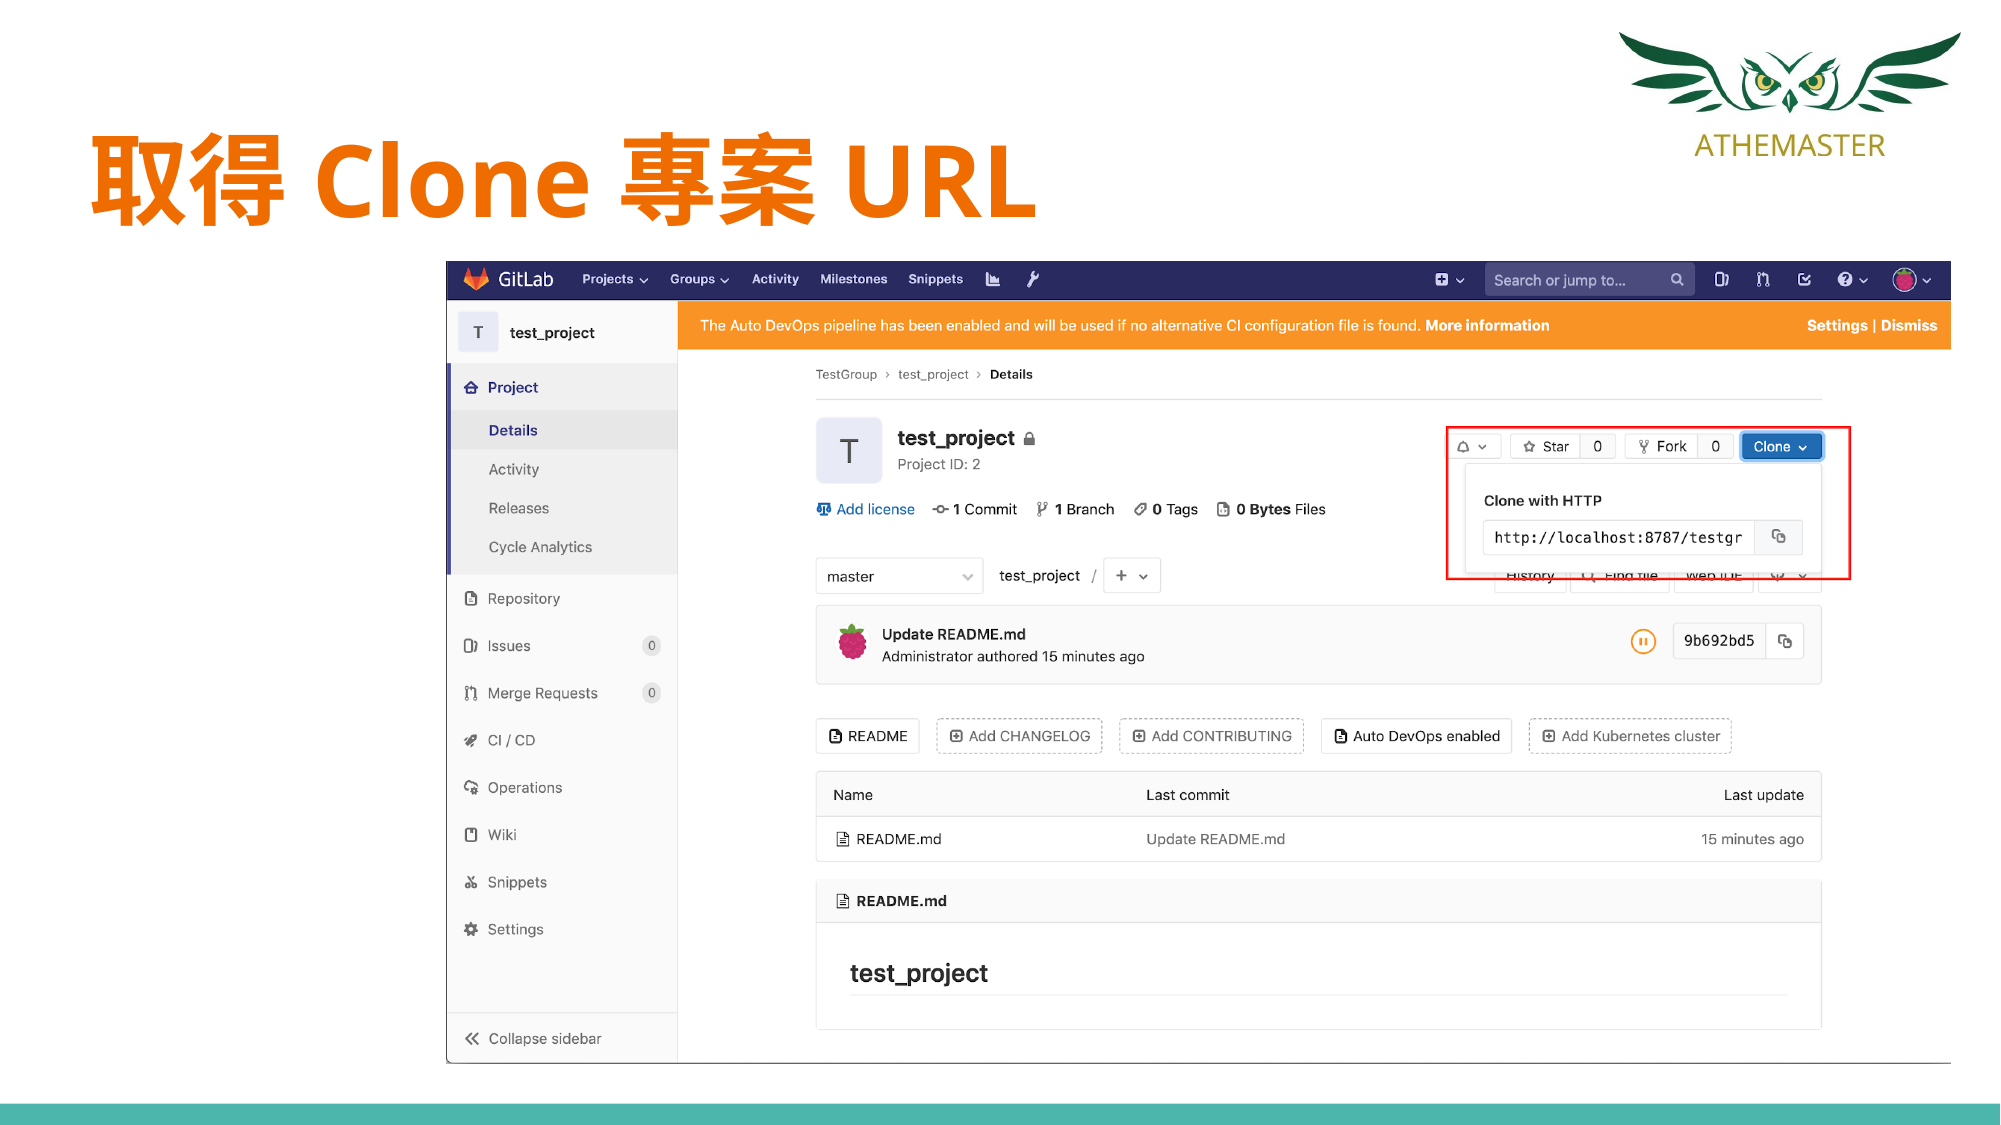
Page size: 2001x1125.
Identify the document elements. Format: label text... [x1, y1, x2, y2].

title 取得Clone專案URL [68, 97, 1932, 252]
picture [1619, 32, 1961, 156]
picture [446, 261, 1951, 1065]
